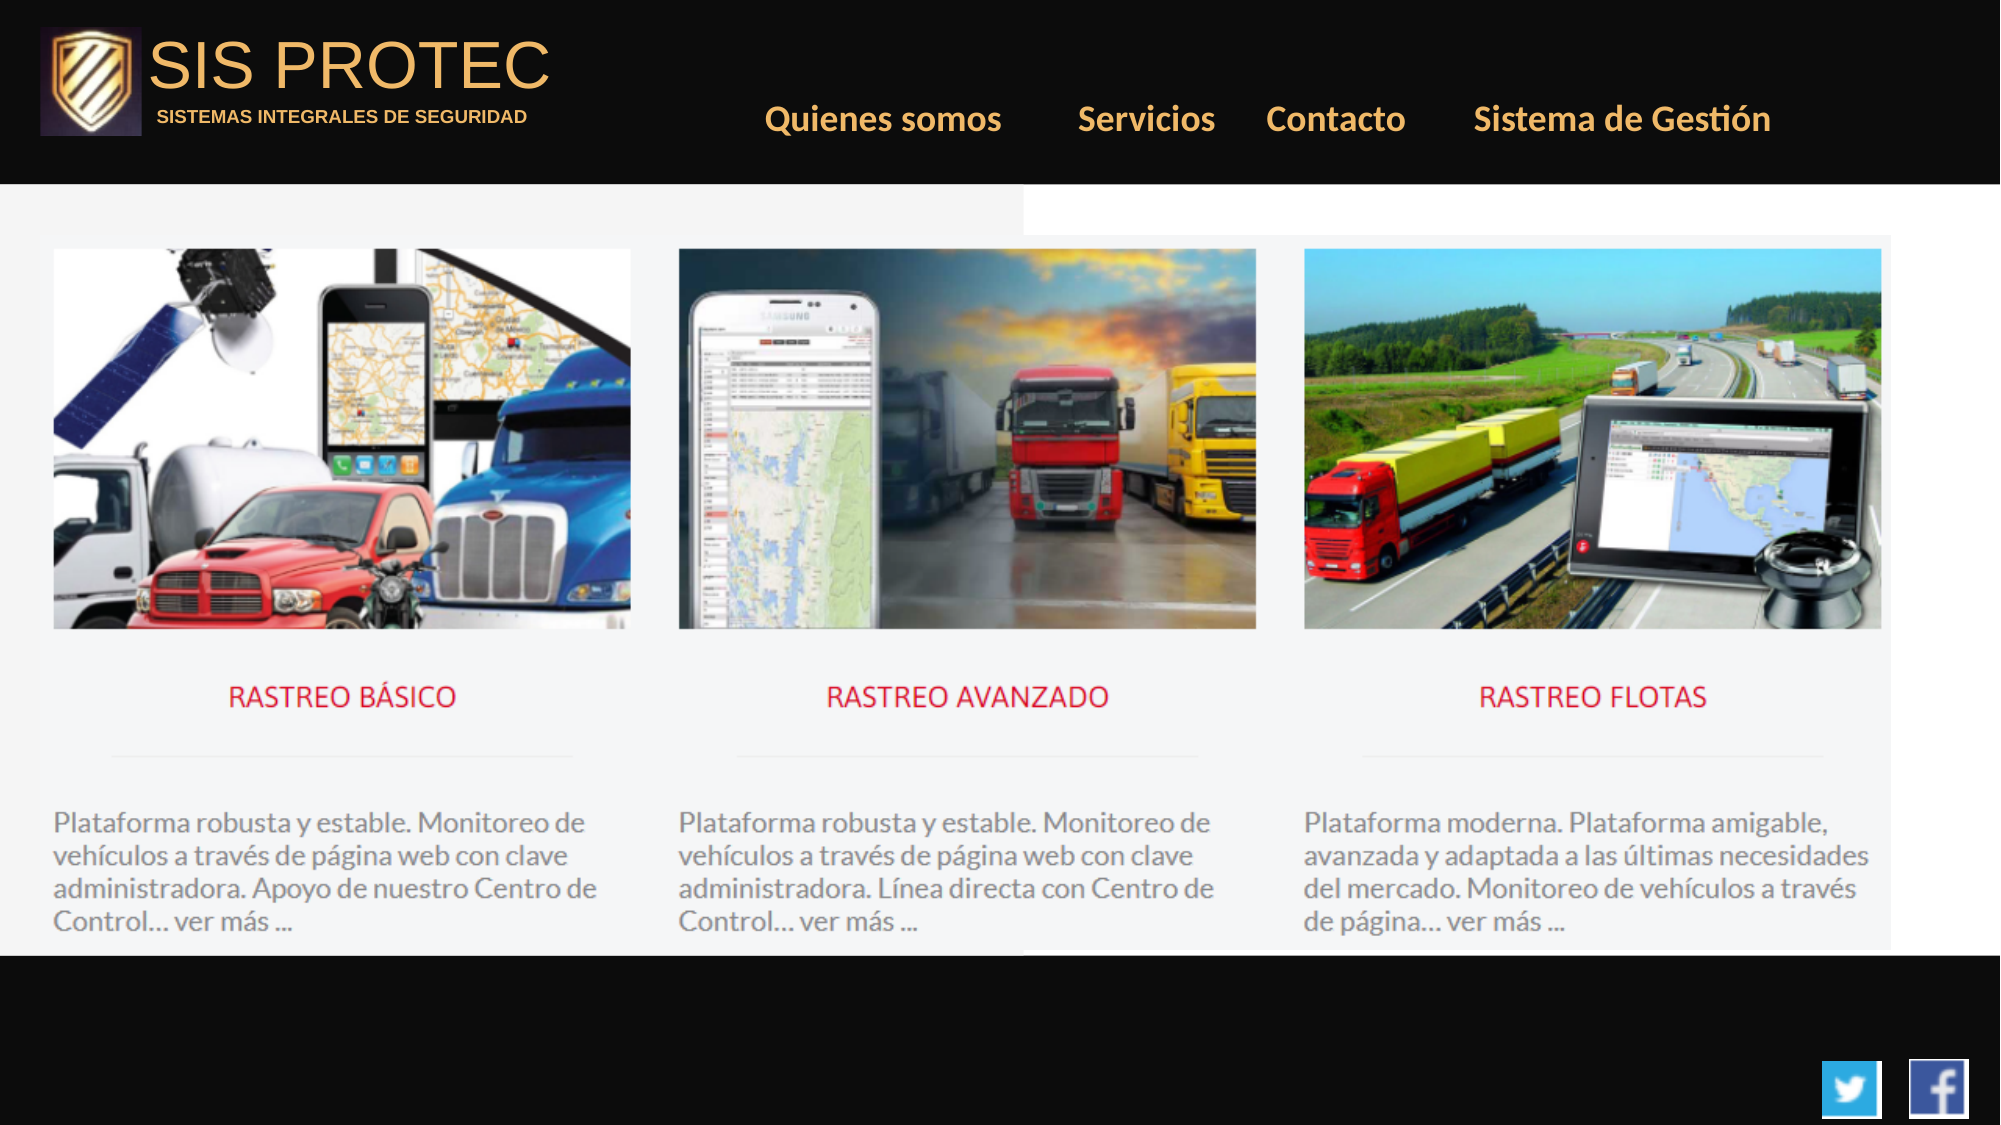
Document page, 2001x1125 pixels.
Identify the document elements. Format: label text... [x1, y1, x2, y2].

text_box SIS PROTEC [132, 14, 595, 110]
picture [1909, 1059, 1969, 1119]
text_box [0, 955, 2000, 1125]
picture [1822, 1061, 1882, 1120]
text_box Quienes somos Servicios Contacto Sistema de Gestión [749, 86, 2000, 147]
text_box [0, 0, 2000, 185]
picture [40, 235, 1891, 951]
text_box SISTEMAS INTEGRALES DE SEGURIDAD [146, 97, 552, 136]
text_box [0, 184, 1024, 956]
picture [40, 27, 142, 136]
